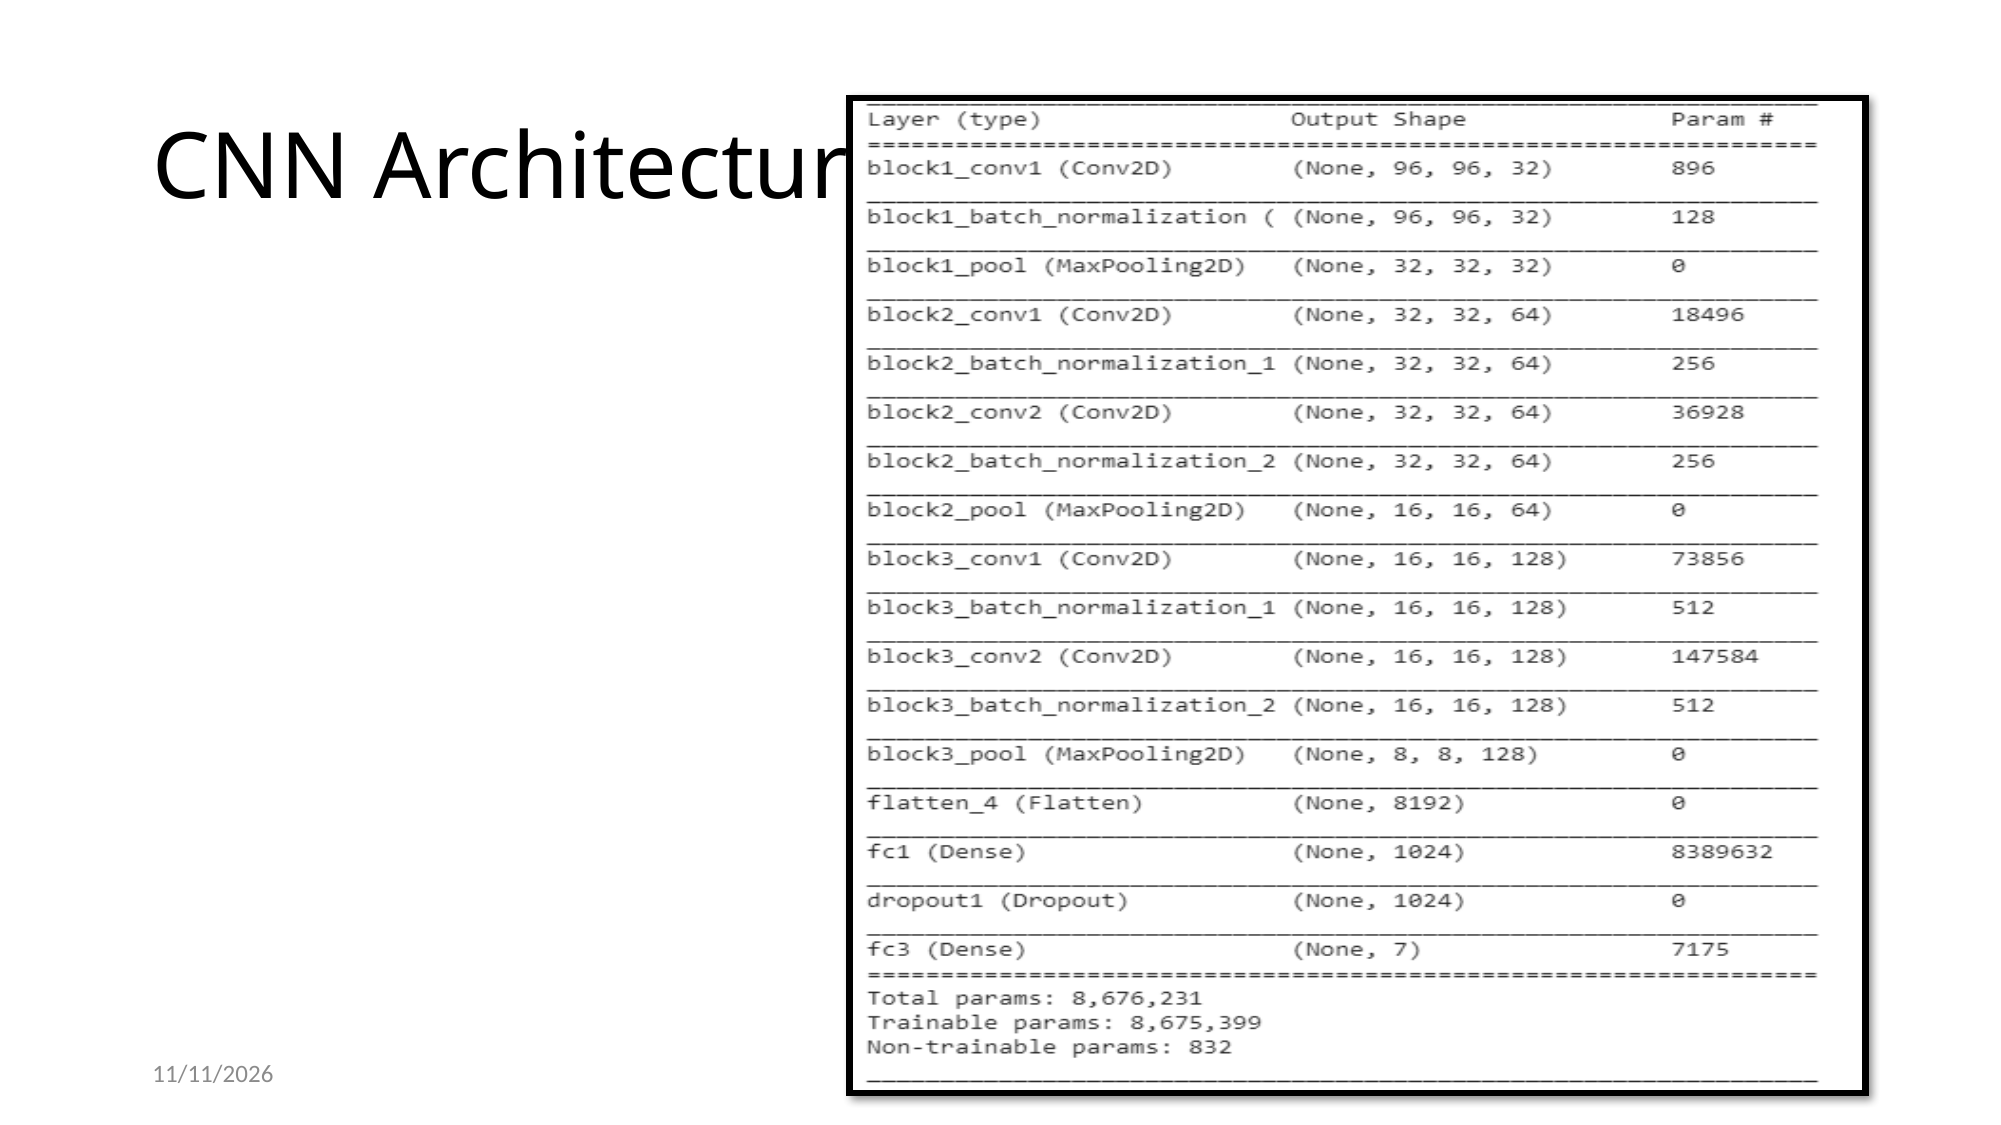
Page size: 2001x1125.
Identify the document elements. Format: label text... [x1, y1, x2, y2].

slide_number 56 [1412, 1091, 1863, 1103]
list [852, 100, 1863, 1091]
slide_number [137, 1042, 588, 1103]
title CNN Architecture [137, 59, 1863, 278]
